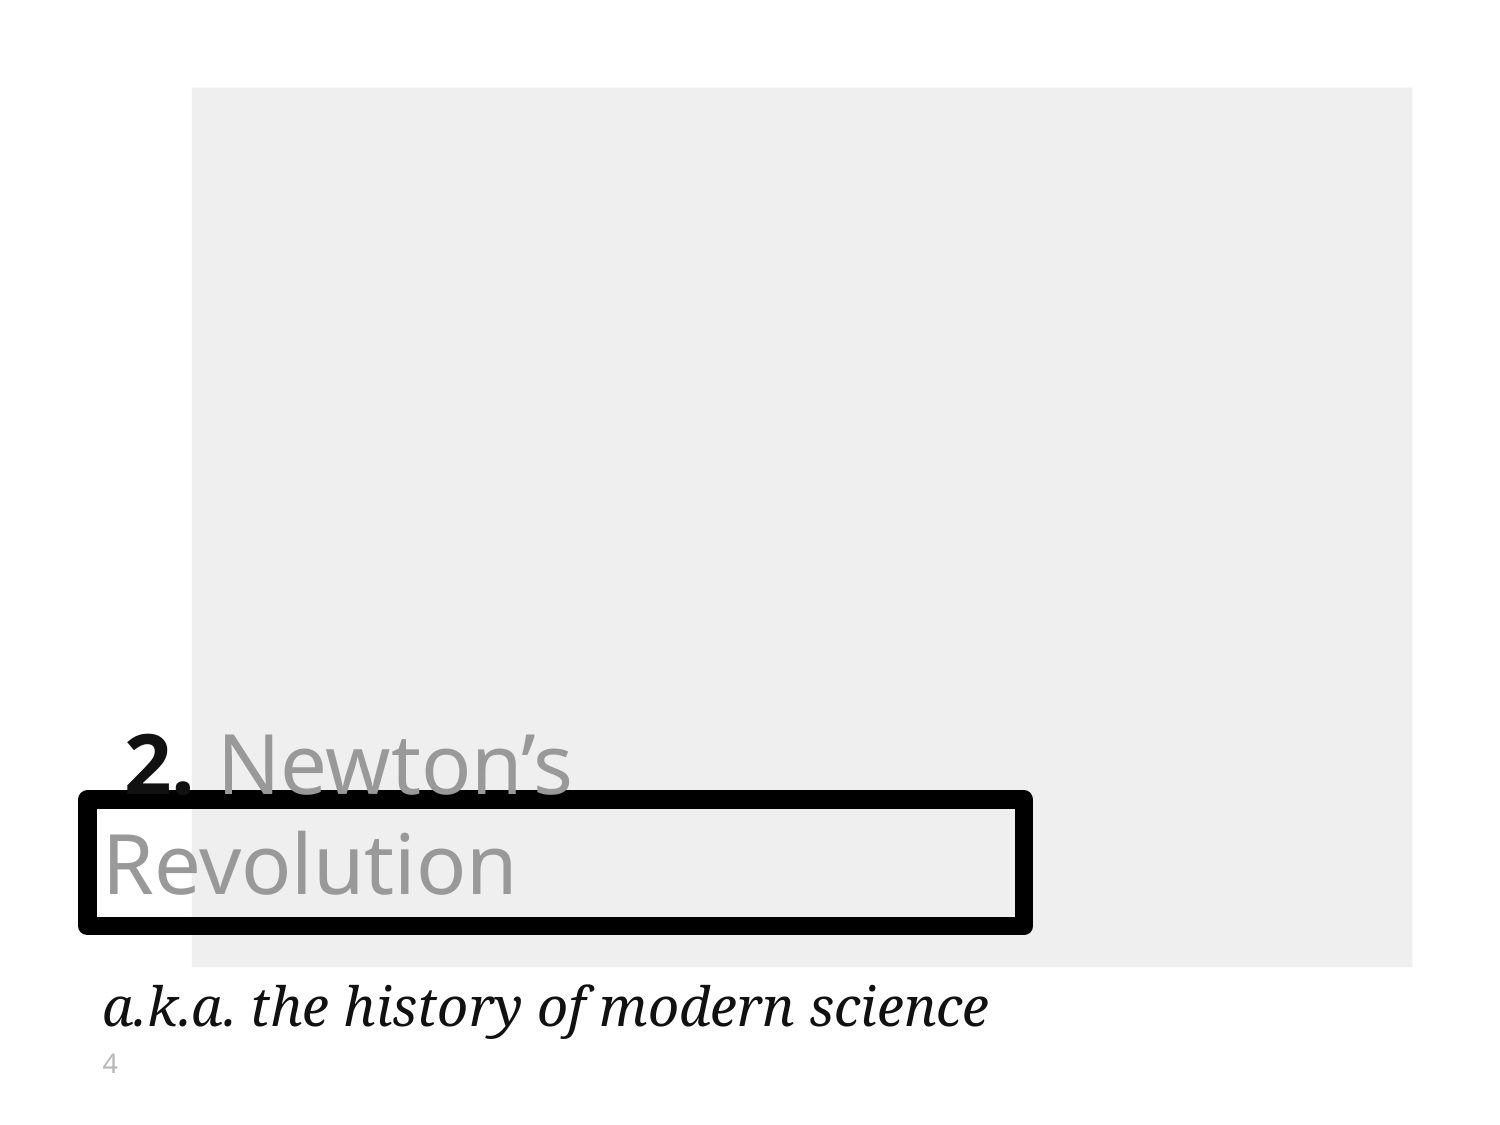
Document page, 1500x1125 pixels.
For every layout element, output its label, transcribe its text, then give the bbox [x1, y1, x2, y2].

subtitle a.k.a. the history of modern science [87, 957, 1082, 1063]
slide_number 4 [87, 1031, 178, 1118]
title 2. Newton’s Revolution [78, 790, 1033, 935]
